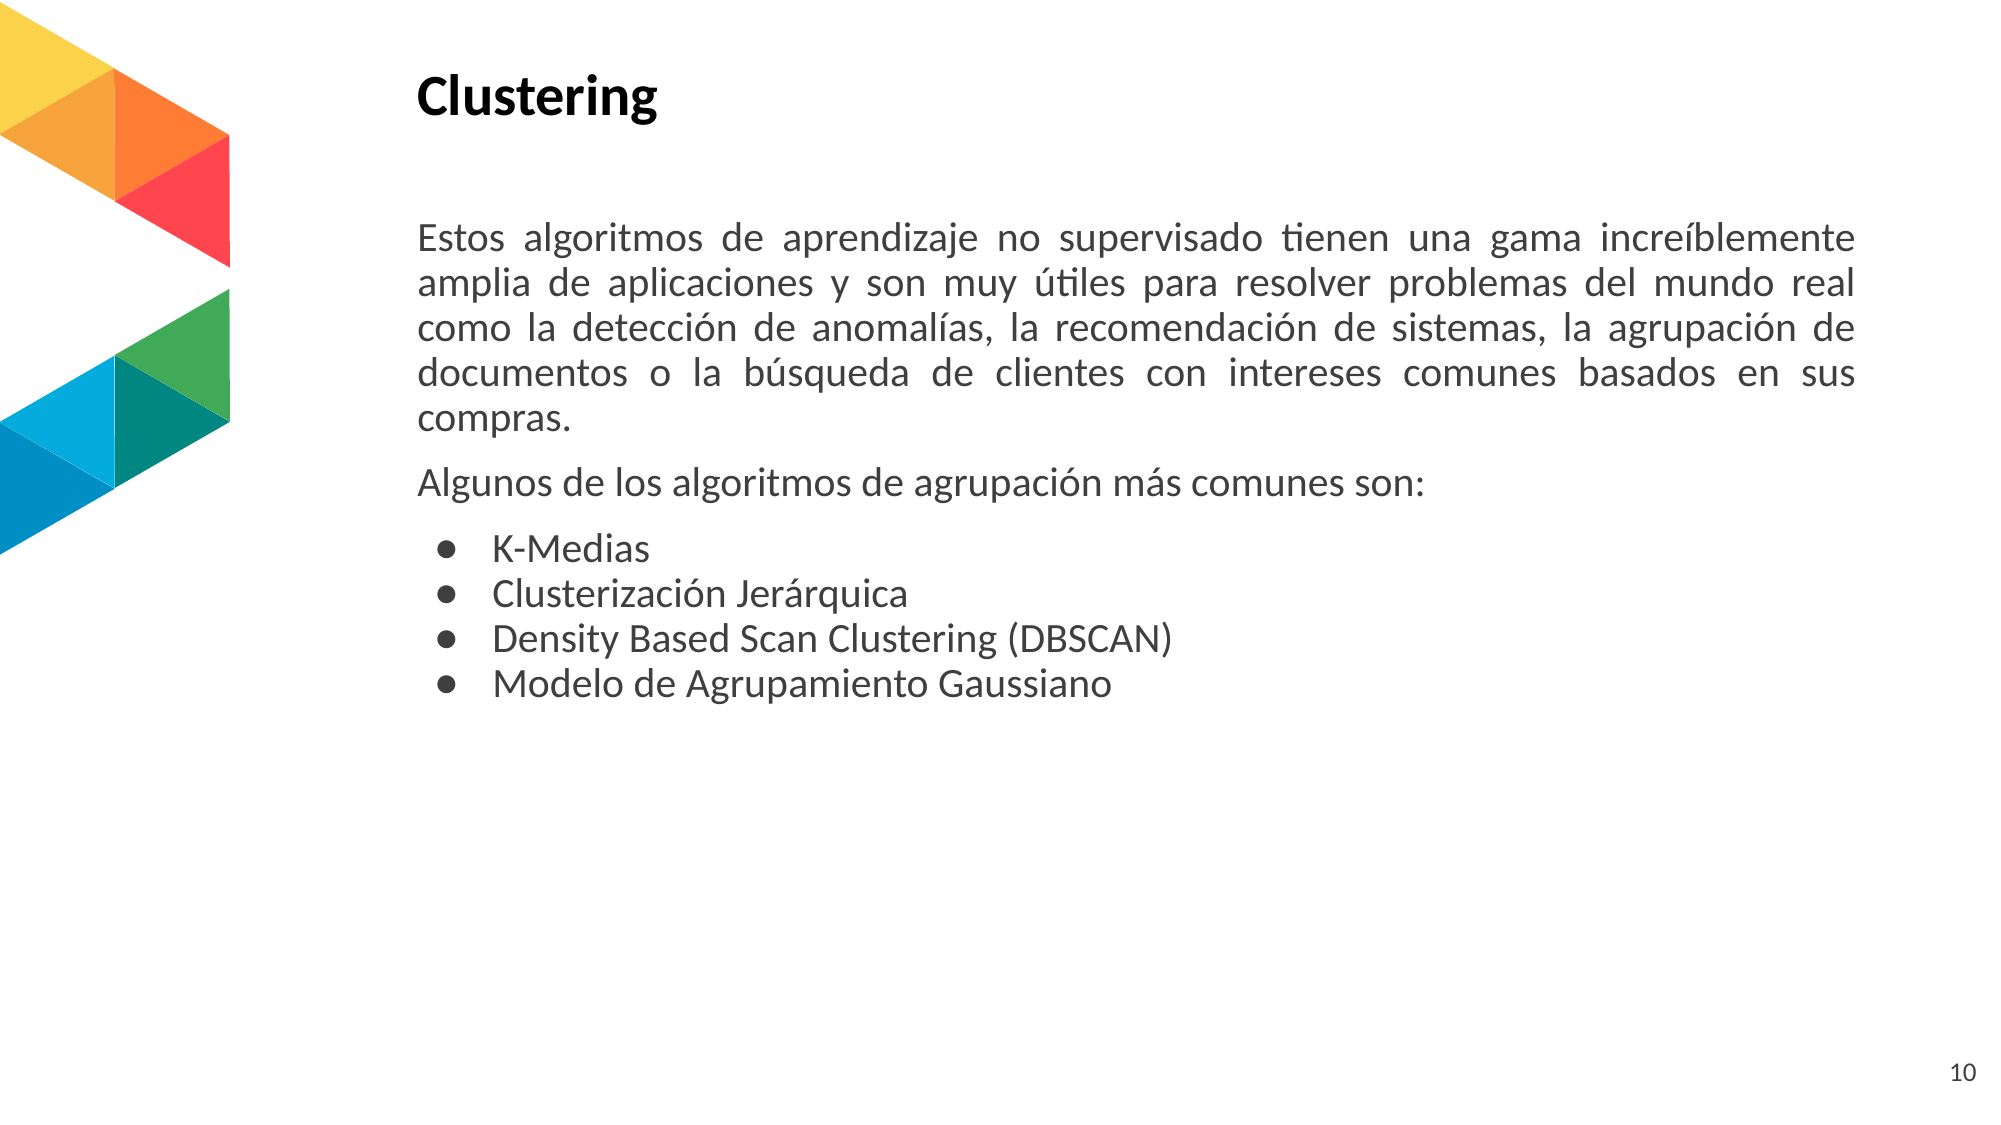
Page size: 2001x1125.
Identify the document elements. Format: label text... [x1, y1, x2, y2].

title Clustering [402, 58, 1916, 159]
slide_number ‹#› [1871, 1038, 1992, 1125]
subtitle Estos algoritmos de aprendizaje no supervisado tienen una gama increíblemente amplia de aplicaciones y son muy útiles para resolver problemas del mundo real como la detección de anomalías, la recomendación de sistemas, la agrupación de documentos o la búsqueda de clientes con intereses comunes basados en sus compras. Algunos de los algoritmos de agrupación más comunes son: K-Medias Clusterización Jerárquica Density Based Scan Clustering (DBSCAN) Modelo de Agrupamiento Gaussiano [402, 207, 1872, 450]
